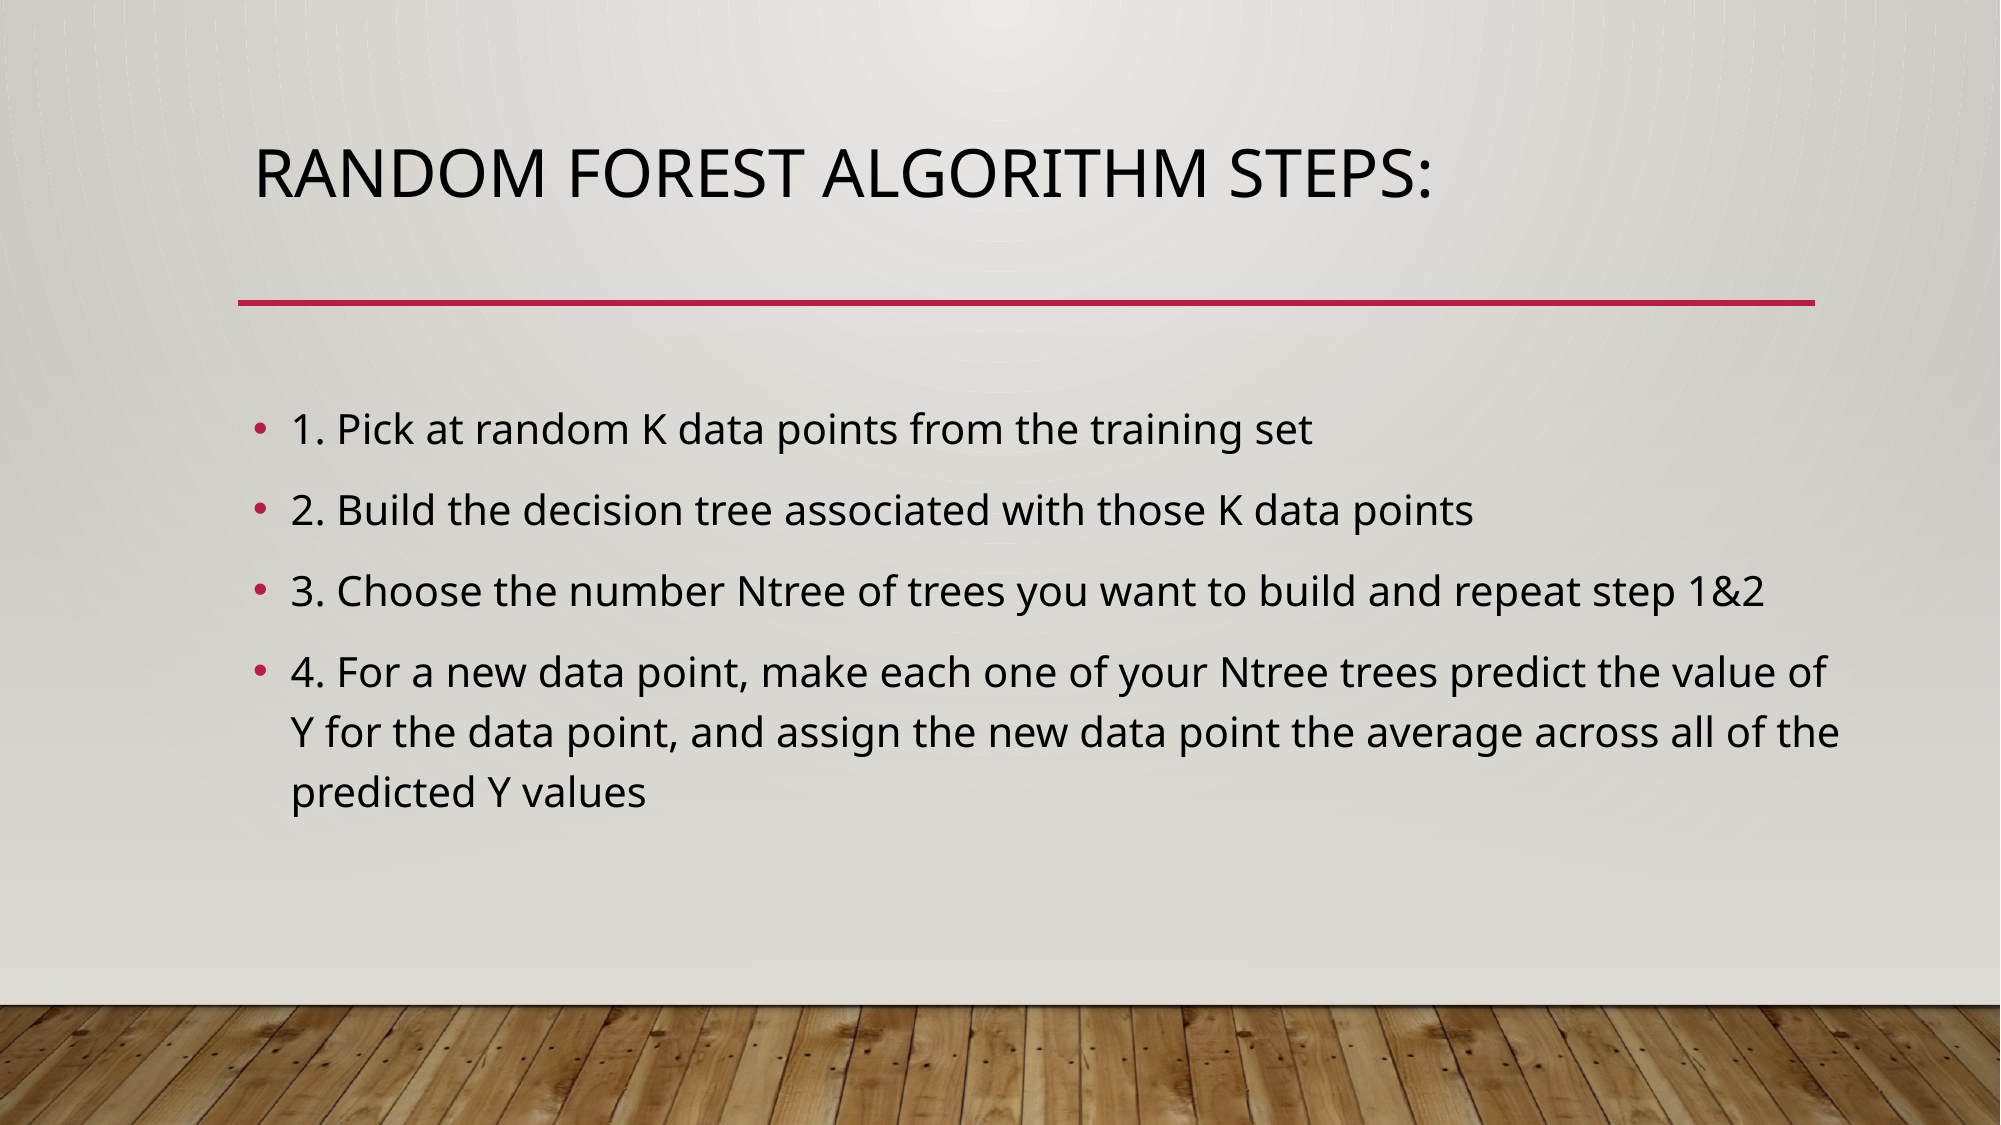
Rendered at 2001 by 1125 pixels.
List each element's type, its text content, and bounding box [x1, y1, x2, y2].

title Random forest algorithm steps: [238, 131, 1814, 305]
picture [0, 1005, 2000, 1125]
list 1. Pick at random K data points from the training set 2. Build the decision tree associated with those K data points 3. Choose the number Ntree of trees you want to build and repeat step 1&2 4. For a new data point, make each one of your Ntree trees predict the value of Y for the data point, and assign the new data point the average across all of the predicted Y values [238, 385, 1860, 916]
